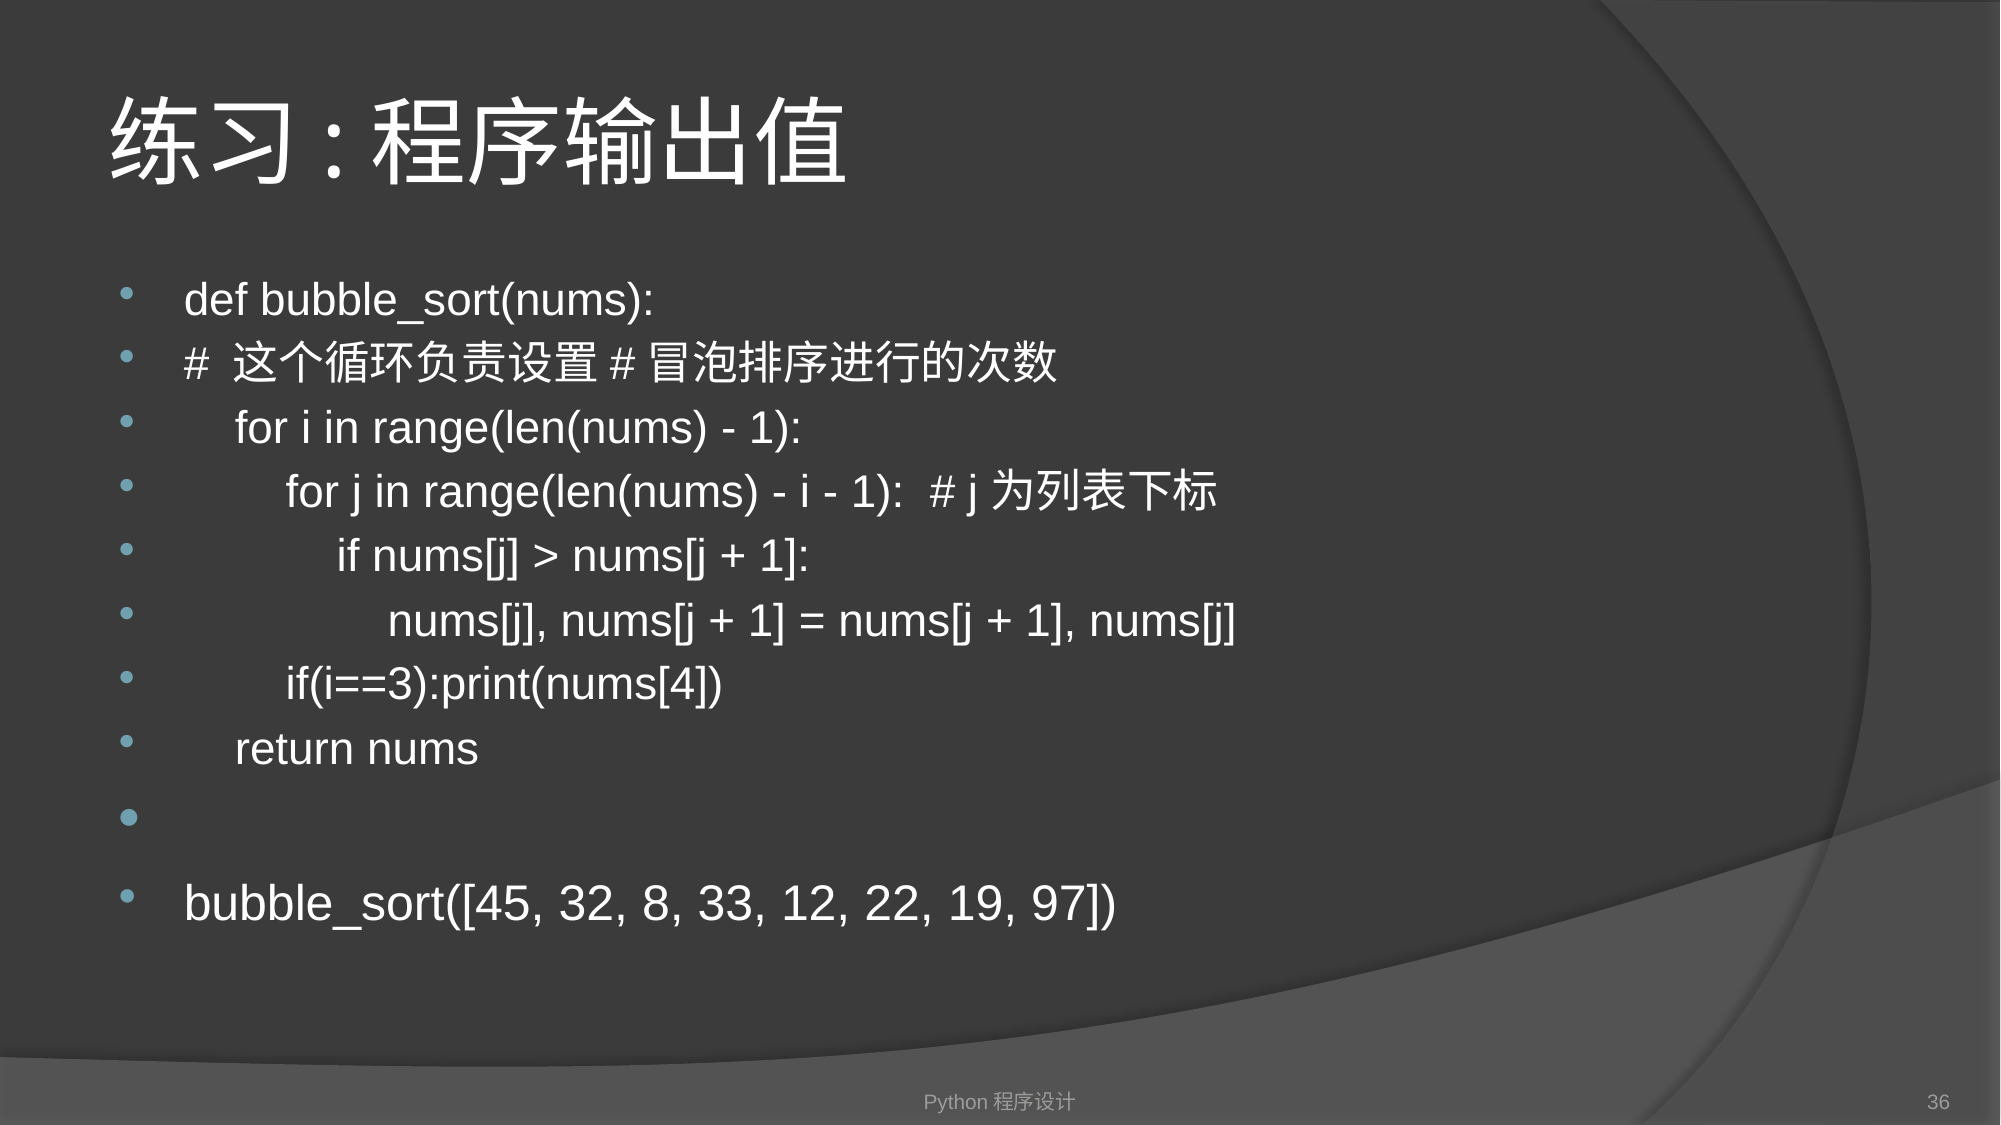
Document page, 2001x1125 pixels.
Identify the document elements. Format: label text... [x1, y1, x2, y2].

list def bubble_sort(nums): # 这个循环负责设置#冒泡排序进行的次数 for i in range(len(nums) - 1): for j in range(len(nums) - i - 1): # j为列表下标 if nums[j] > nums[j + 1]: nums[j], nums[j + 1] = nums[j + 1], nums[j] if(i==3):print(nums[4]) return nums bubble_sort([45, 32, 8, 33, 12, 22, 19, 97]) [99, 262, 1734, 1005]
title 练习:程序输出值 [99, 45, 1734, 233]
footer Python程序设计 [683, 1053, 1317, 1114]
slide_number 36 [1783, 1053, 1950, 1114]
